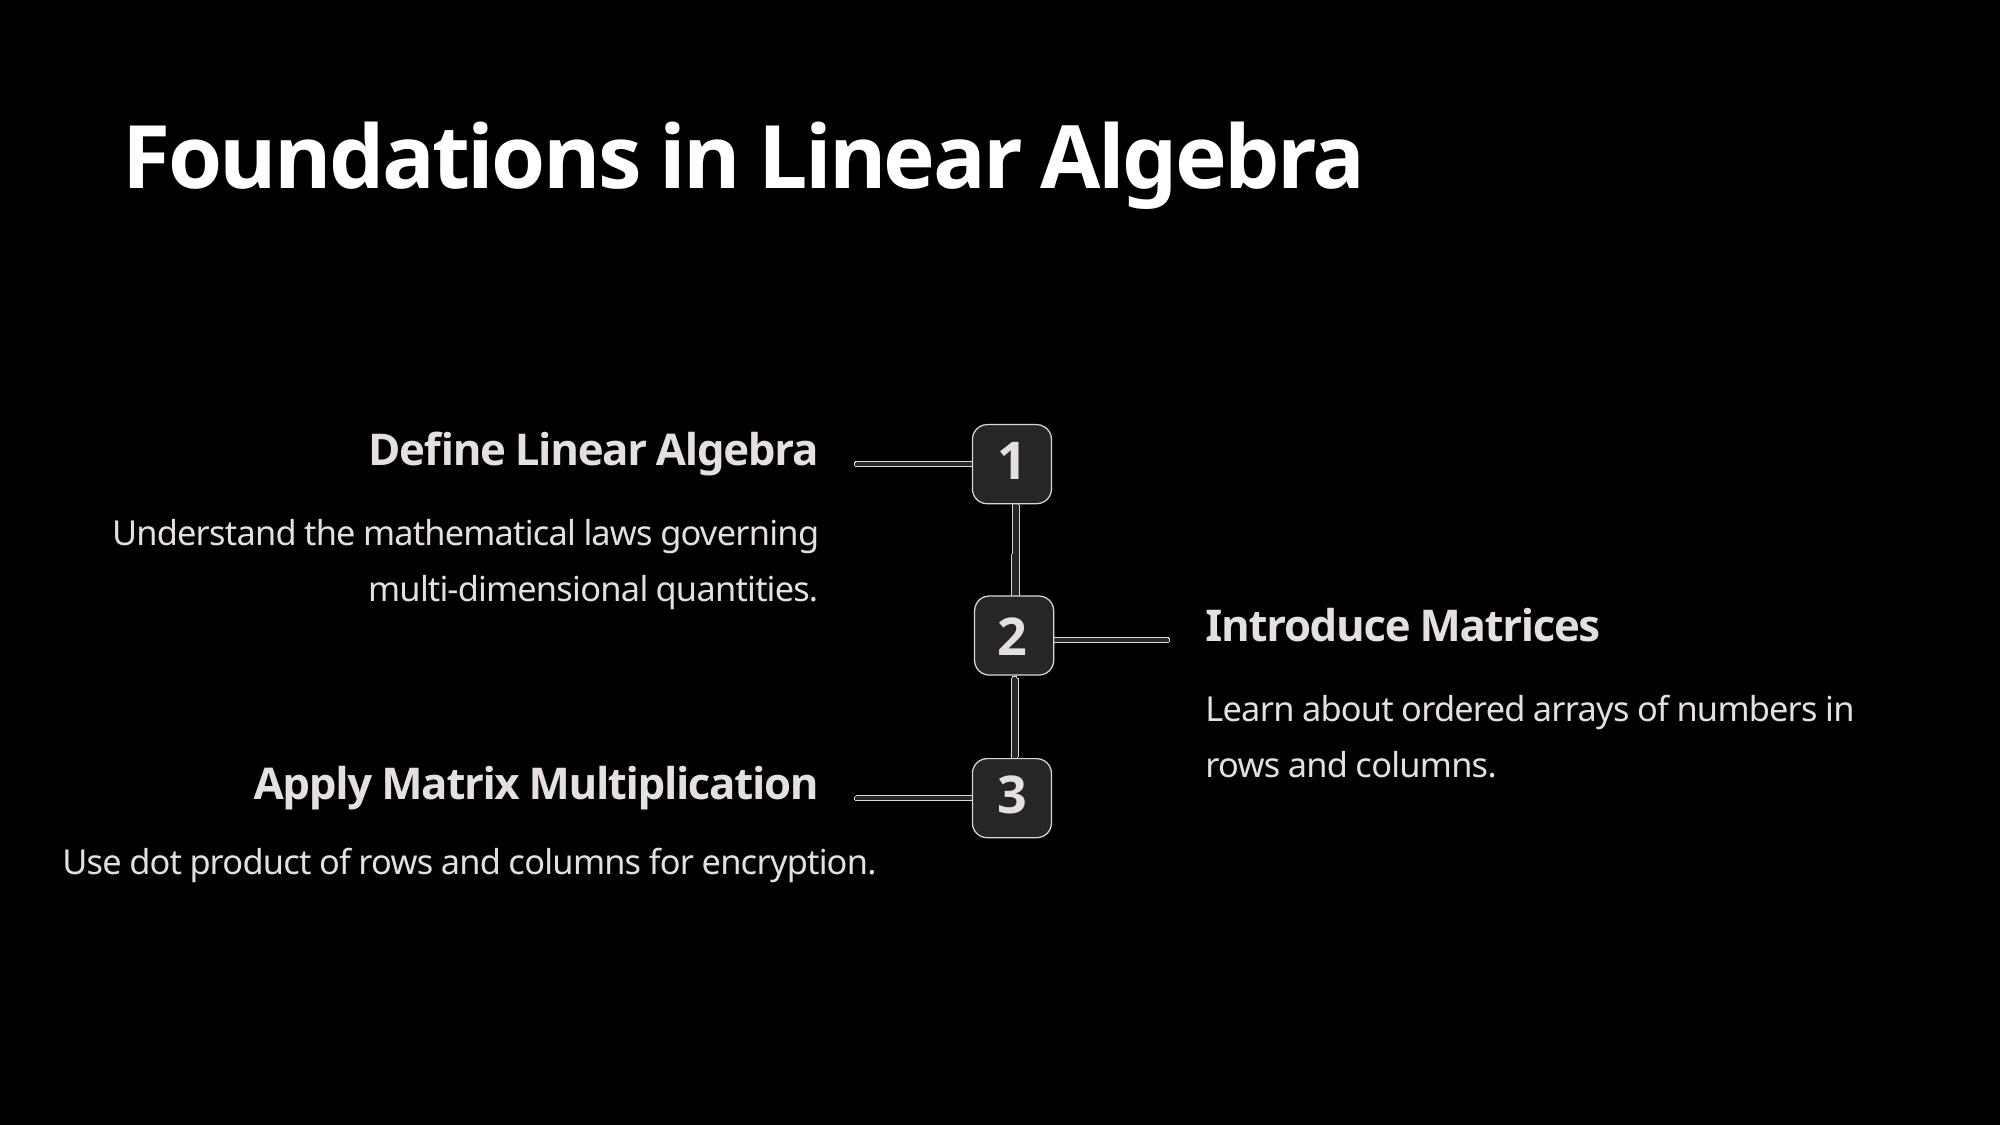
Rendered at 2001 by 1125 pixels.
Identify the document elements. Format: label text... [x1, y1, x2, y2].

text_box Introduce Matrices [1205, 595, 1645, 651]
text_box Use dot product of rows and columns for encryption. [0, 824, 877, 881]
text_box [1054, 637, 1170, 643]
text_box [1011, 676, 1019, 759]
text_box Learn about ordered arrays of numbers in rows and columns. [1205, 672, 1904, 785]
text_box Understand the mathematical laws governing multi-dimensional quantities. [109, 496, 819, 609]
text_box 2 [996, 613, 1028, 667]
text_box 3 [995, 771, 1029, 825]
text_box [972, 424, 1052, 504]
text_box Foundations in Linear Algebra [123, 96, 1327, 207]
text_box 1 [1001, 437, 1023, 491]
text_box [854, 461, 972, 467]
text_box Define Linear Algebra [378, 420, 819, 476]
text_box [972, 758, 1052, 838]
text_box [974, 595, 1054, 676]
text_box [1011, 504, 1020, 595]
text_box [854, 795, 972, 801]
text_box Apply Matrix Multiplication [273, 754, 819, 810]
